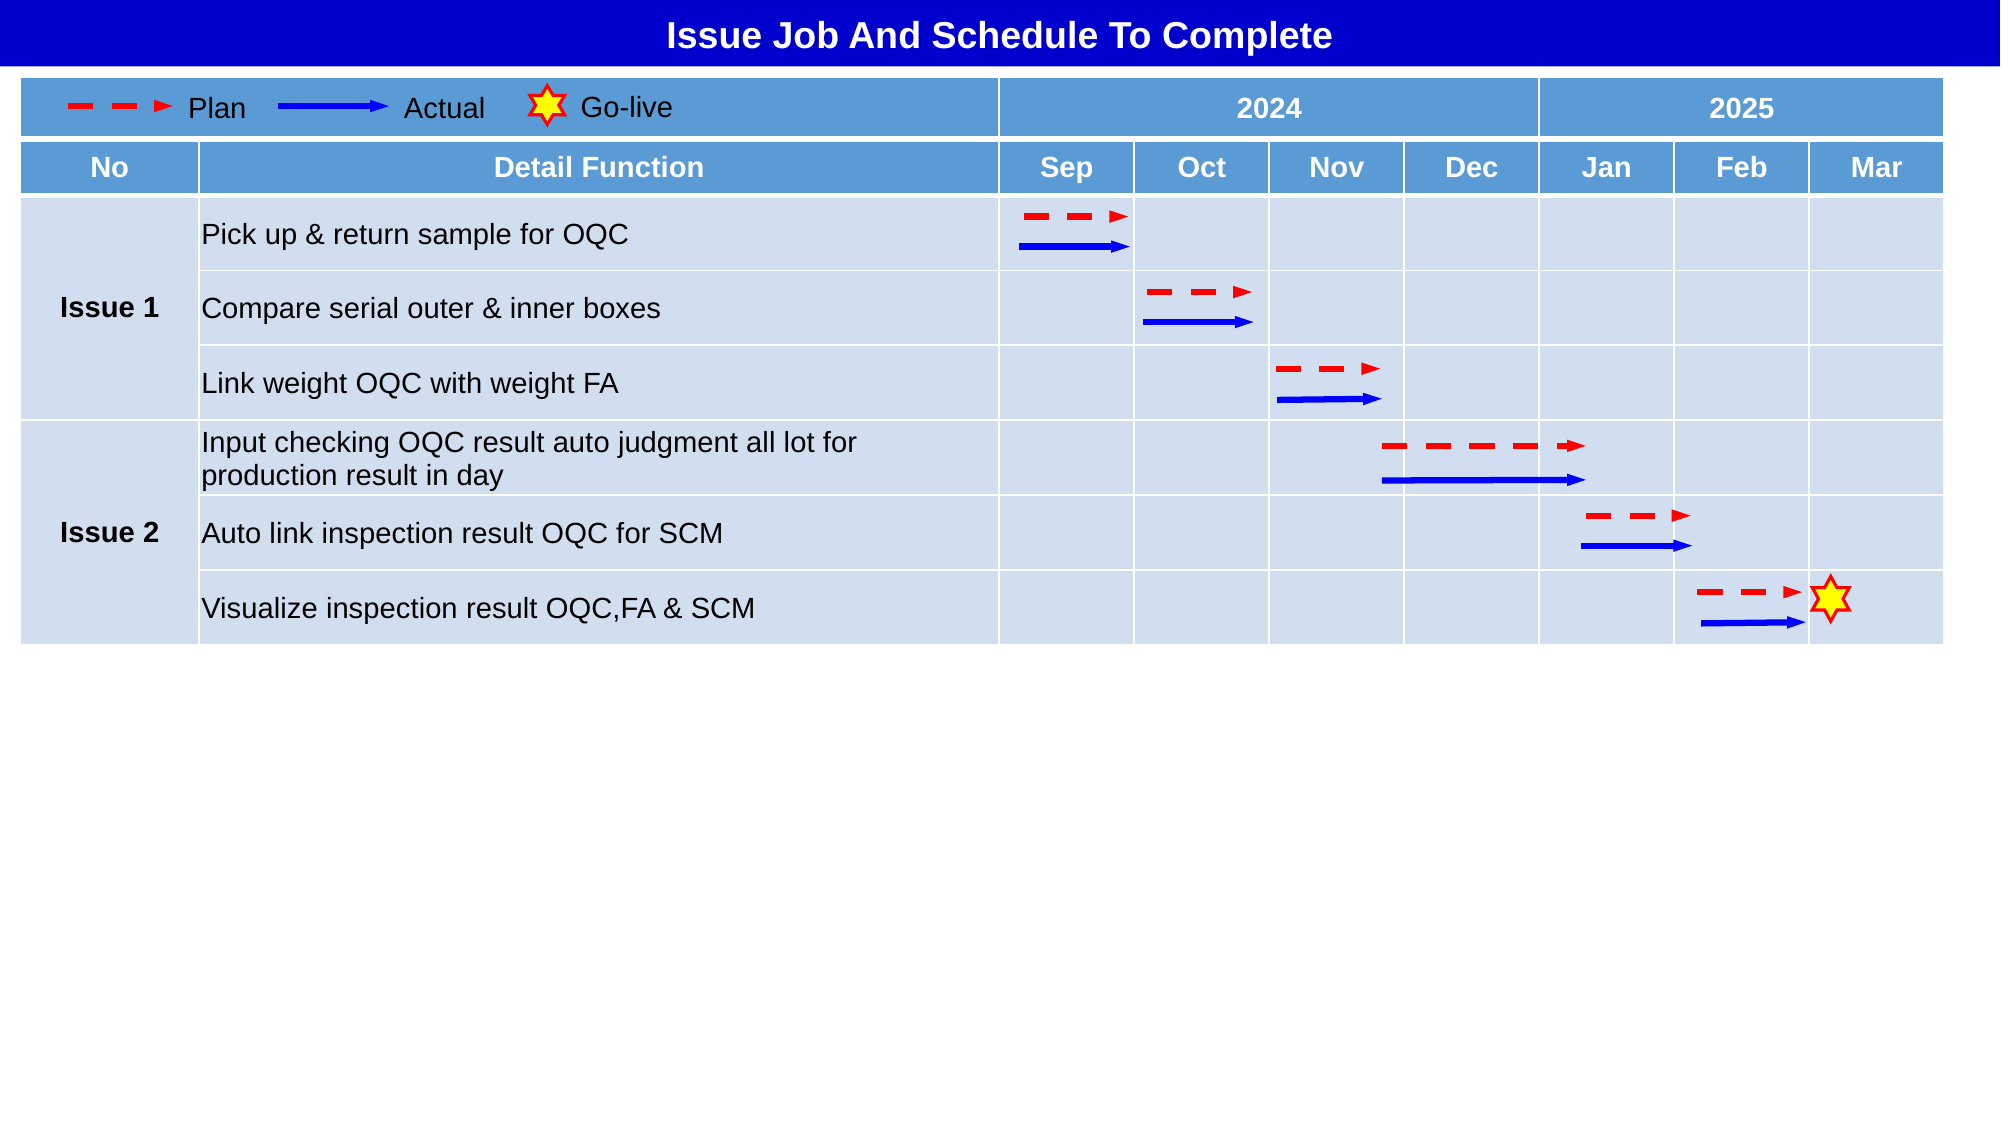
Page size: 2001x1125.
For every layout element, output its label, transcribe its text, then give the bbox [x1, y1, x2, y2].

table_cell Input checking OQC result auto judgment all lot for production result in day [200, 421, 998, 494]
text_box Plan [173, 81, 262, 132]
table_cell [1405, 421, 1538, 445]
table_cell [1135, 571, 1268, 644]
table_cell [1000, 346, 1133, 419]
table_cell Detail Function [200, 142, 998, 193]
table_cell Visualize inspection result OQC,FA & SCM [200, 571, 998, 644]
table_cell [1270, 571, 1403, 644]
table_cell [1135, 496, 1268, 569]
table_cell [1540, 346, 1673, 419]
table_cell [1000, 271, 1133, 344]
table_cell [1405, 271, 1538, 344]
table_cell Dec [1405, 142, 1538, 193]
table_cell [1405, 198, 1538, 270]
table_cell Feb [1675, 142, 1808, 193]
text_box [1810, 574, 1851, 624]
table_cell [1675, 421, 1808, 494]
table_cell No [21, 142, 198, 193]
table_cell Nov [1270, 142, 1403, 193]
table_cell [1405, 346, 1538, 419]
table_cell [1675, 496, 1808, 569]
table_cell [1135, 346, 1268, 419]
table_cell [1810, 496, 1943, 569]
text_box [528, 83, 565, 127]
text_box Issue Job And Schedule To Complete [0, 0, 2000, 67]
table_cell [1135, 198, 1268, 270]
table_cell Pick up & return sample for OQC [200, 198, 998, 270]
table_cell Oct [1135, 142, 1268, 193]
text_box Actual [389, 81, 501, 132]
table_cell [1810, 421, 1943, 494]
table_cell [1270, 421, 1403, 494]
table_cell [1270, 346, 1403, 419]
table_cell [1540, 496, 1673, 569]
table_cell Link weight OQC with weight FA [200, 346, 998, 419]
table_cell [1540, 421, 1673, 494]
table_header [21, 78, 998, 136]
table_cell Sep [1000, 142, 1133, 193]
table_cell [1405, 446, 1538, 477]
table_cell [1675, 346, 1808, 419]
table_cell Issue 1 [21, 198, 198, 419]
table_header 2025 [1540, 78, 1943, 136]
table_cell Compare serial outer & inner boxes [200, 271, 998, 344]
table_cell [1675, 271, 1808, 344]
table_cell [1405, 571, 1538, 644]
table_cell [1540, 571, 1673, 644]
table_cell [1270, 496, 1403, 569]
table_cell [1405, 484, 1538, 494]
table_cell Mar [1810, 142, 1943, 193]
text_box Go-live [565, 80, 689, 131]
table_cell [1540, 271, 1673, 344]
table_cell [1675, 571, 1808, 644]
table_cell [1540, 198, 1673, 270]
table_cell [1810, 571, 1943, 644]
table_cell [1000, 421, 1133, 494]
table_cell [1810, 198, 1943, 270]
table_cell [1270, 198, 1403, 270]
table_cell Jan [1540, 142, 1673, 193]
table_cell [1810, 346, 1943, 419]
table_cell [1405, 496, 1538, 569]
table_cell [1000, 496, 1133, 569]
table_cell [1000, 571, 1133, 644]
table_cell [1270, 271, 1403, 344]
table_cell [1135, 421, 1268, 494]
table_cell [1810, 271, 1943, 344]
table_cell [1675, 198, 1808, 270]
table_cell Auto link inspection result OQC for SCM [200, 496, 998, 569]
table_cell [1000, 198, 1133, 270]
table_header 2024 [1000, 78, 1538, 136]
table_cell Issue 2 [21, 421, 198, 644]
table_cell [1135, 271, 1268, 344]
